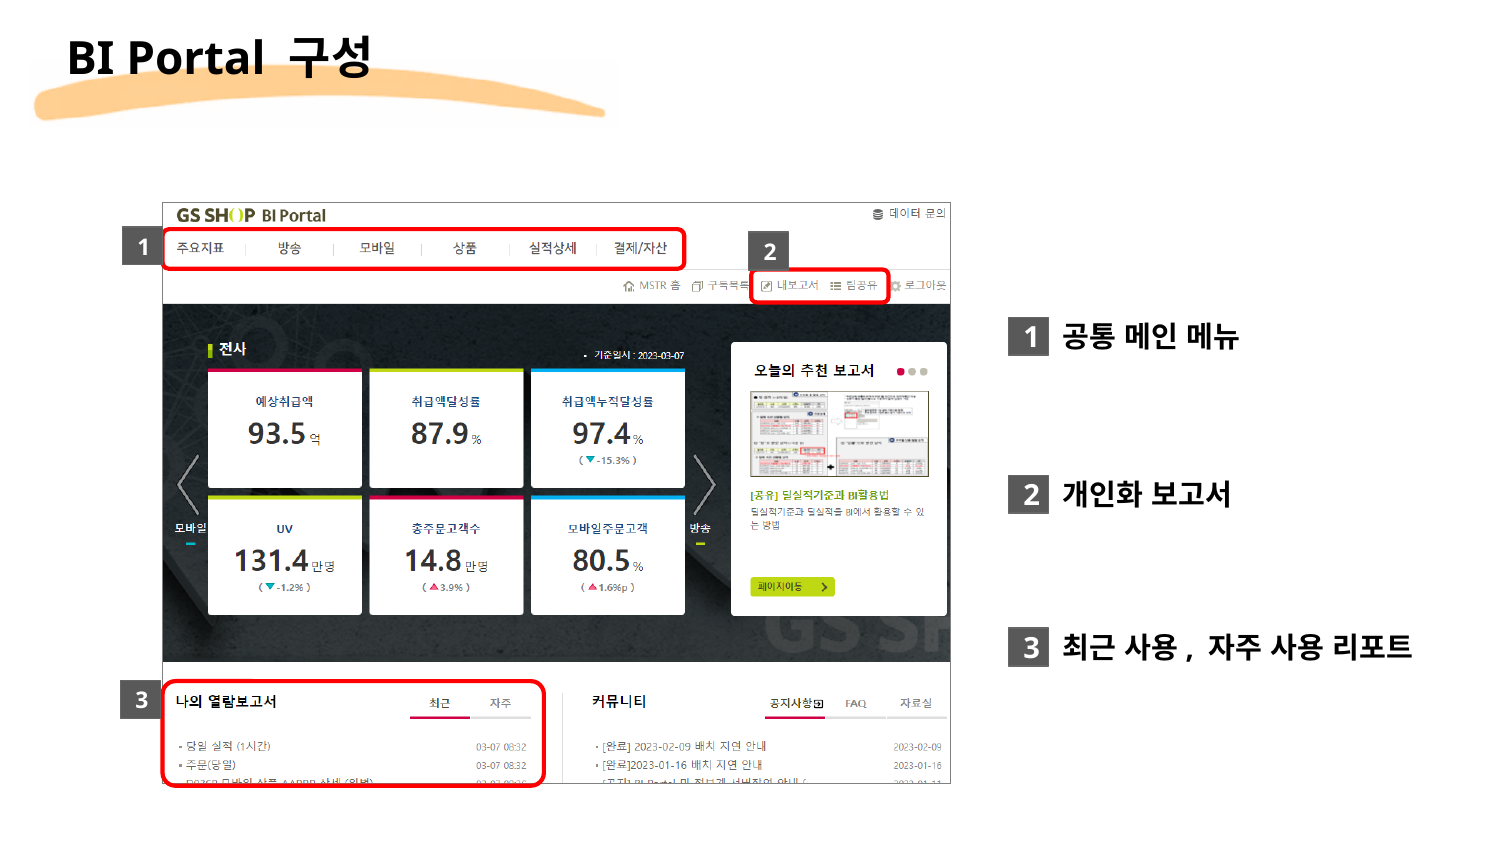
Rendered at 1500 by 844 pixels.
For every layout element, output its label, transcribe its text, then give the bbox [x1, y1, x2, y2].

picture [162, 202, 951, 784]
text_box 최근 사용, 자주 사용 리포트 [1062, 627, 1457, 666]
text_box 1 [1008, 317, 1049, 356]
text_box 공통 메인 메뉴 [1062, 316, 1333, 355]
text_box 1 [122, 226, 157, 265]
picture [28, 60, 619, 128]
text_box 3 [120, 680, 157, 719]
text_box BI Portal 구성 [51, 13, 628, 108]
text_box 2 [1008, 475, 1049, 514]
text_box 3 [1008, 628, 1049, 666]
text_box 개인화 보고서 [1062, 474, 1333, 513]
